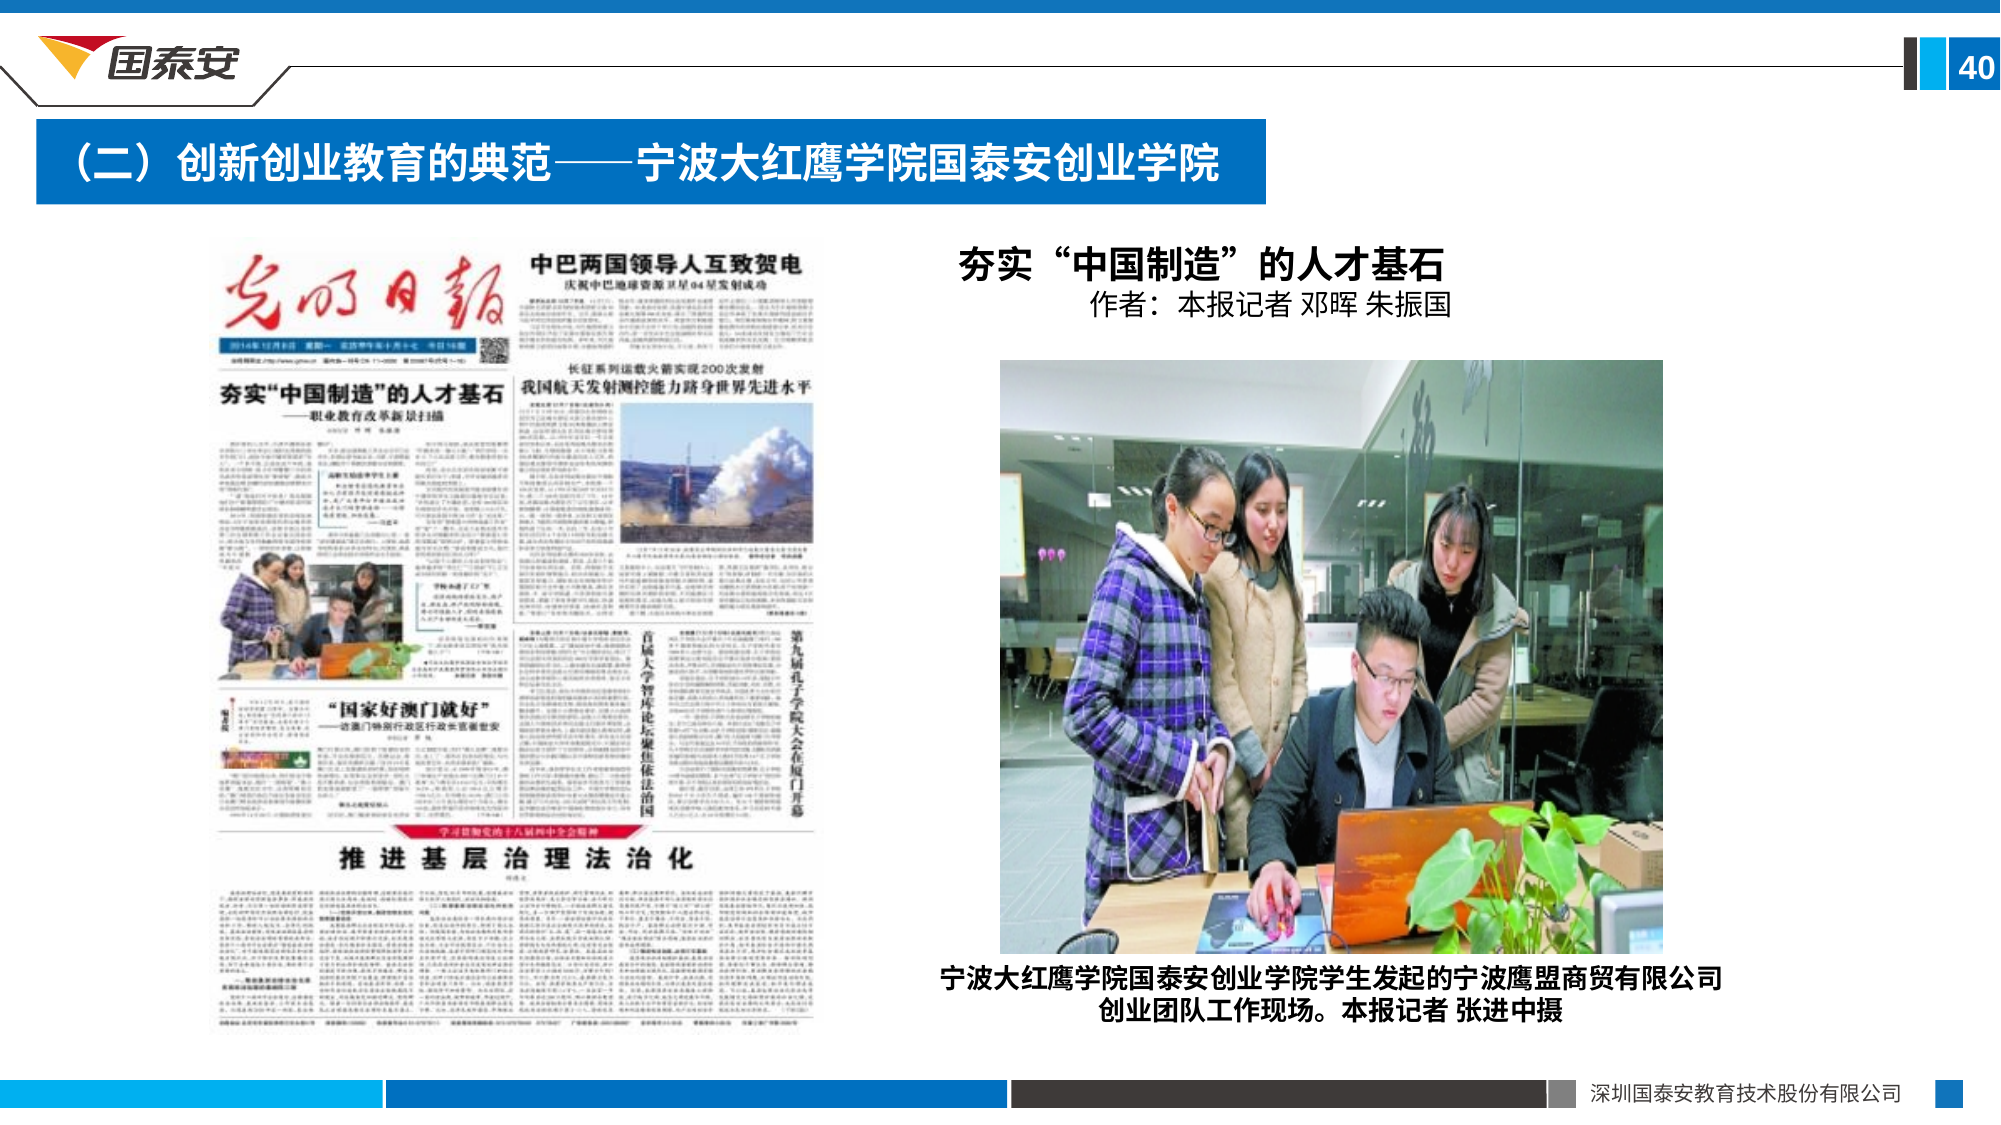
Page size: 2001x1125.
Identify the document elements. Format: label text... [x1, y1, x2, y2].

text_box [209, 233, 1757, 1035]
text_box （二）创新创业教育的典范——宁波大红鹰学院国泰安创业学院 [36, 119, 1266, 205]
text_box 40 [1944, 38, 2000, 94]
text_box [0, 66, 290, 106]
